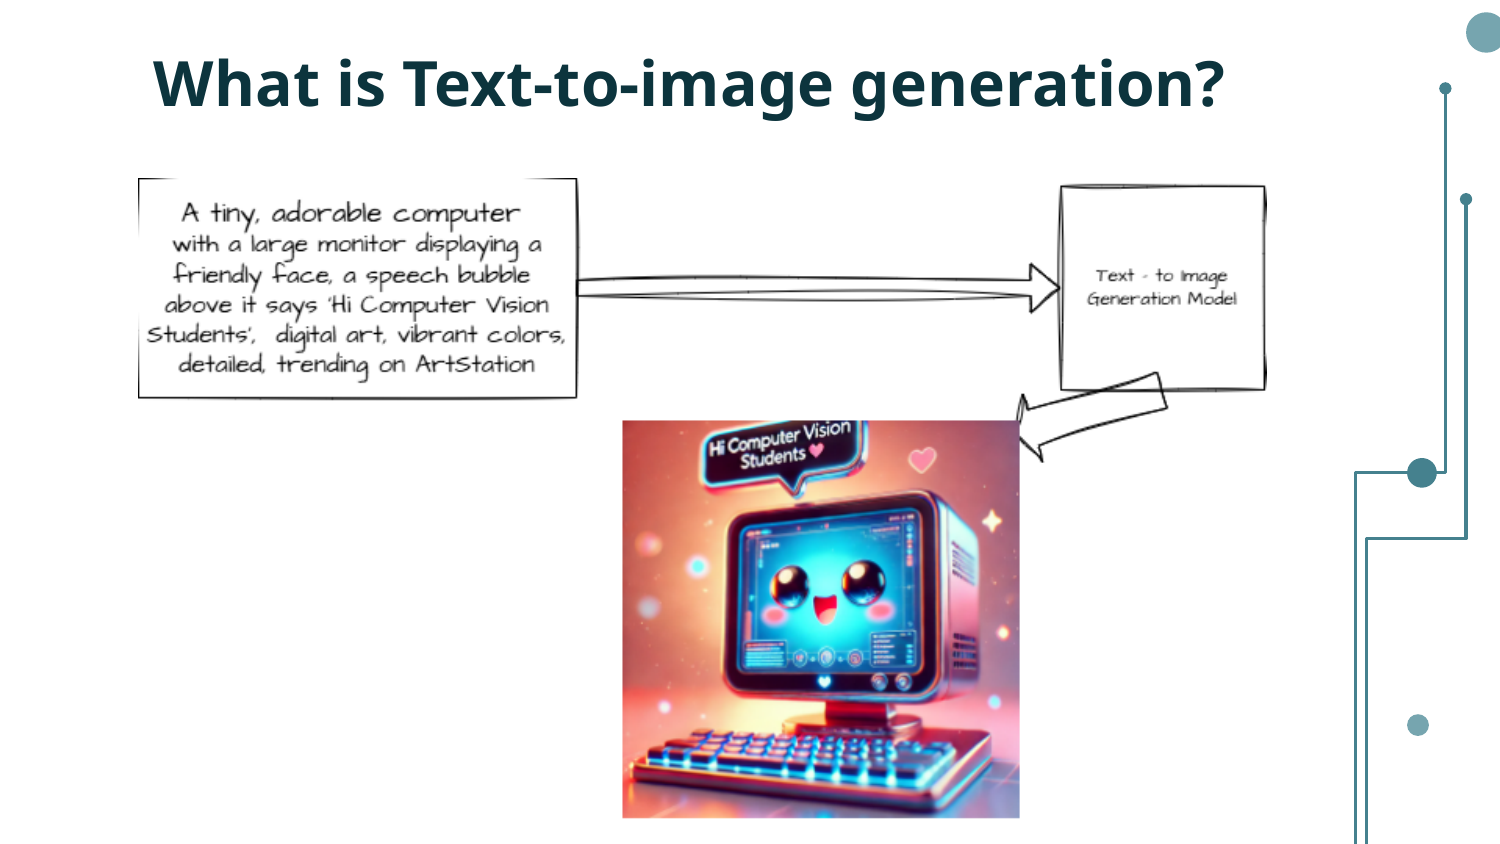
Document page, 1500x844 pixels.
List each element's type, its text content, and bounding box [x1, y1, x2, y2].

picture [138, 178, 1268, 820]
title What is Text-to-image generation? [138, 24, 1415, 135]
